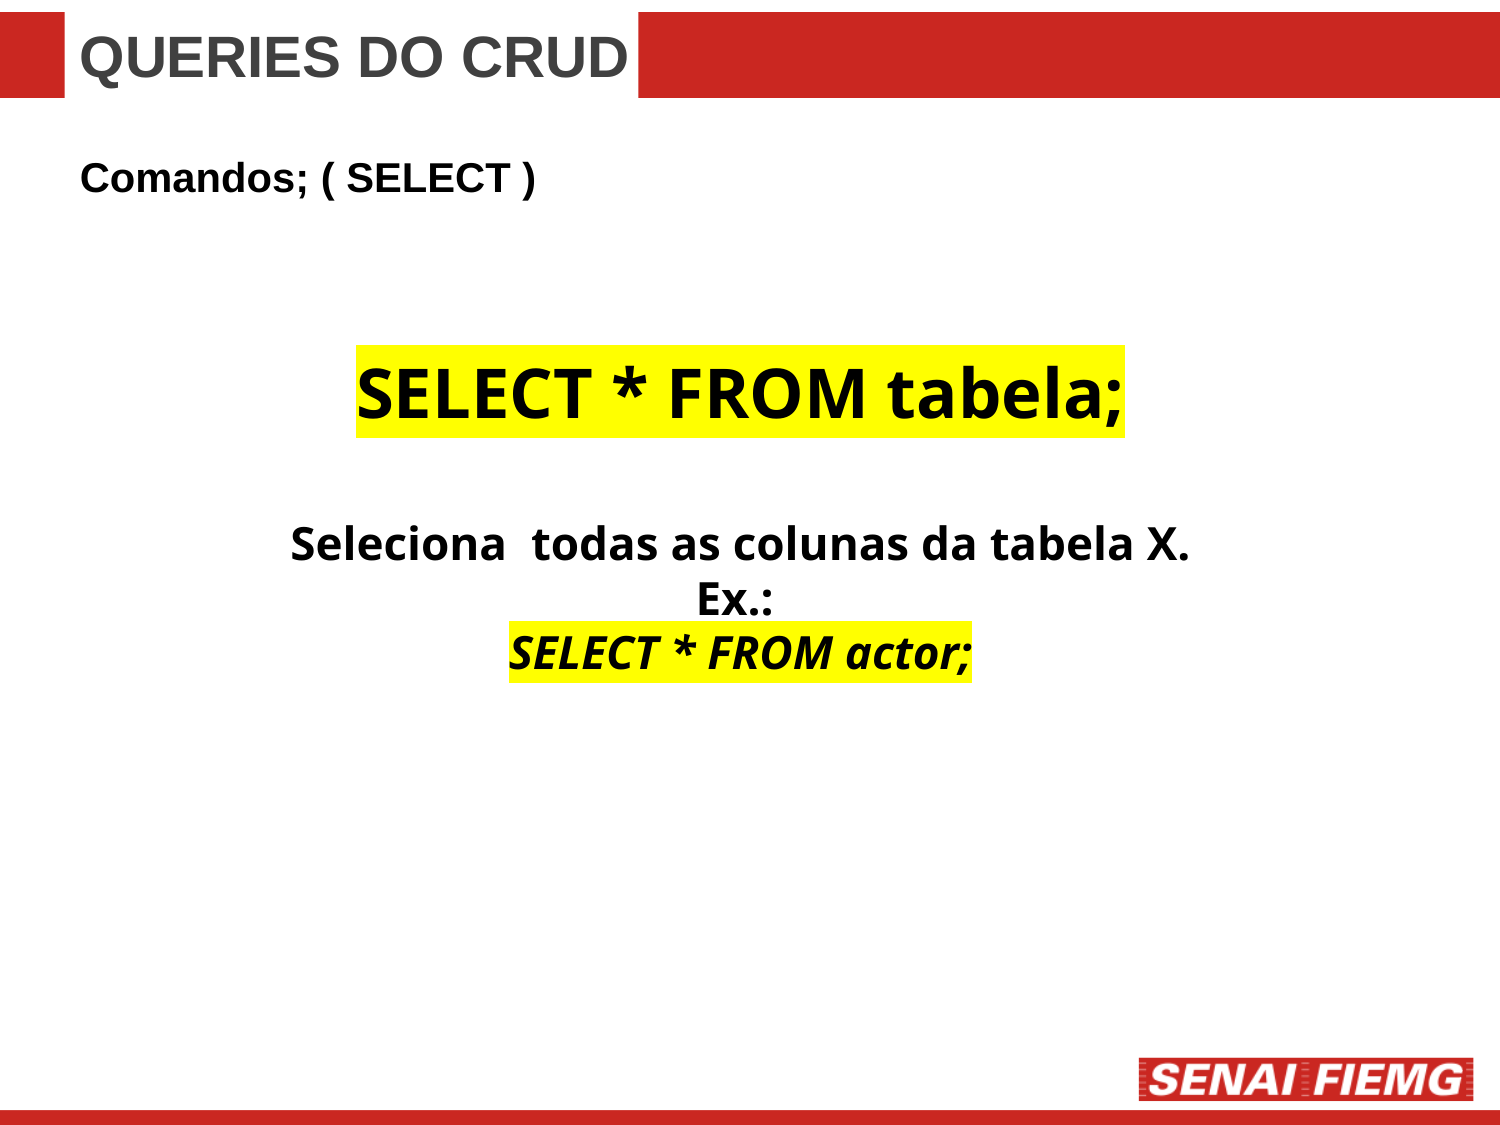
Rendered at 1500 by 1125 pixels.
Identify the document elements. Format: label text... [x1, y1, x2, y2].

text_box [638, 12, 1500, 98]
picture [1131, 1047, 1500, 1125]
text_box [0, 1110, 1126, 1125]
text_box SELECT * FROM tabela; Seleciona todas as colunas da tabela X. Ex.: SELECT * FROM actor; [256, 334, 1225, 832]
text_box QUERIES DO CRUD [65, 12, 638, 98]
text_box Comandos; ( SELECT ) [64, 143, 1436, 513]
text_box [0, 12, 65, 98]
